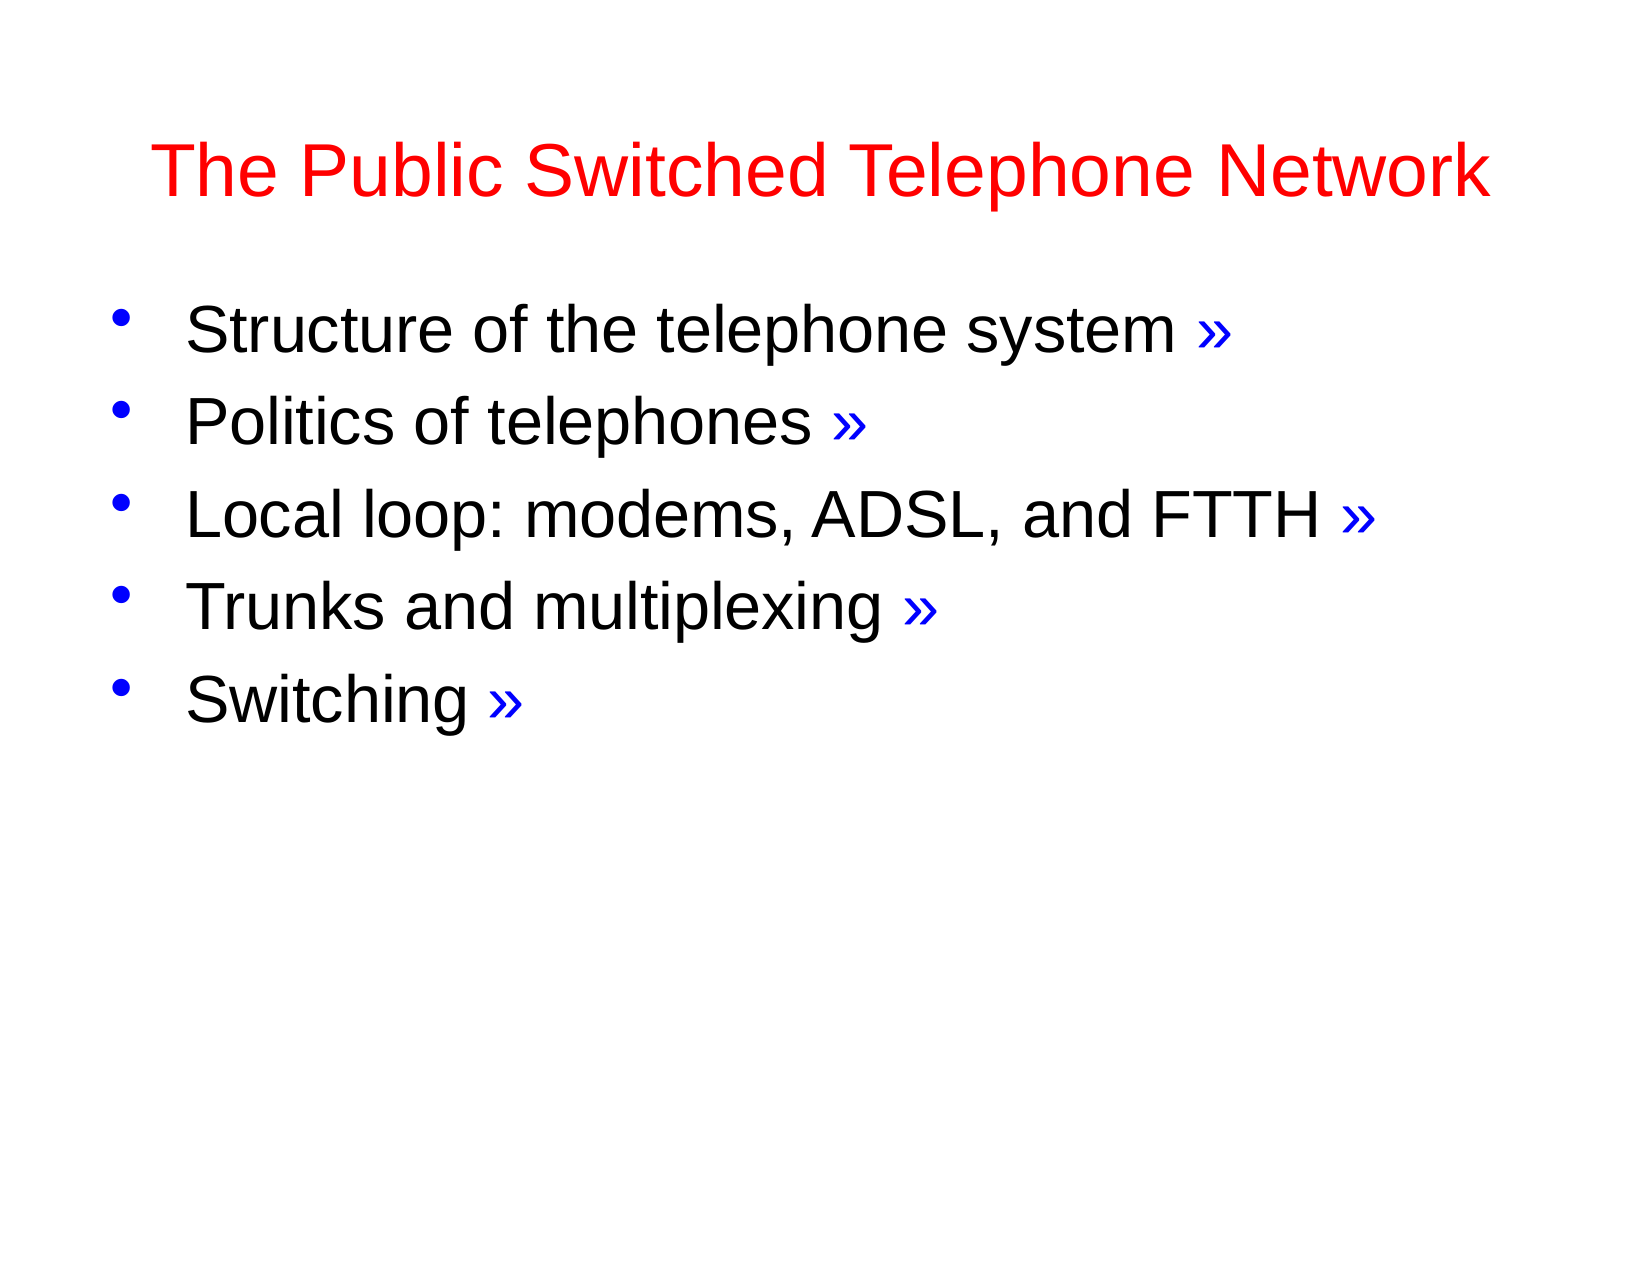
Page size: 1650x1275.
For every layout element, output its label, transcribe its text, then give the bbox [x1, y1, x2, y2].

title The Public Switched Telephone Network [147, 119, 1503, 335]
text_box Structure of the telephone system » Politics of telephones » Local loop: modems, ADSL, and FTTH » Trunks and multiplexing » Switching » [108, 270, 1463, 736]
